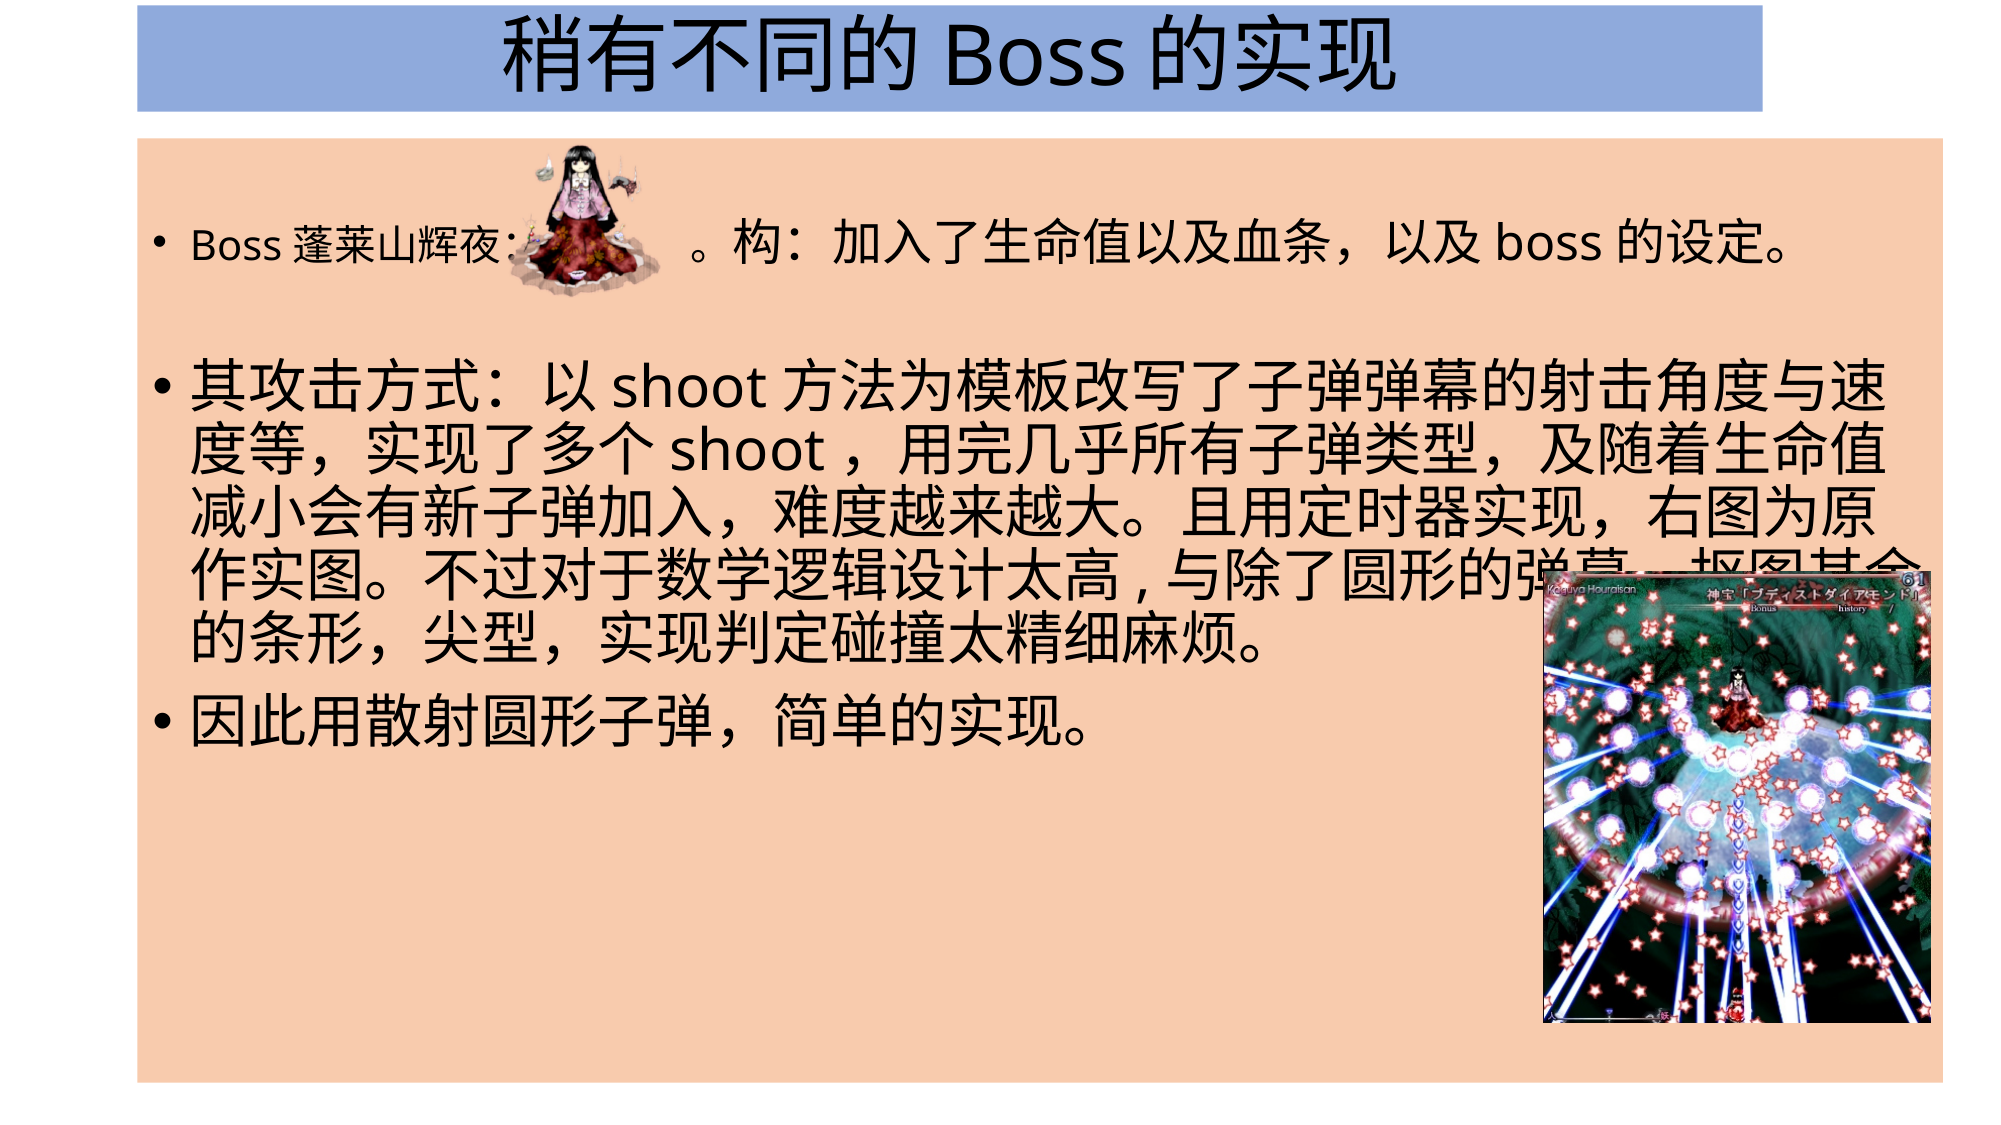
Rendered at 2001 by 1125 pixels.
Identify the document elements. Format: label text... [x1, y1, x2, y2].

picture [1543, 571, 1931, 1023]
list Boss蓬莱山辉夜： 。构：加入了生命值以及血条，以及boss的设定。 其攻击方式：以shoot方法为模板改写了子弹弹幕的射击角度与速度等，实现了多个shoot，用完几乎所有子弹类型，及随着生命值减小会有新子弹加入，难度越来越大。且用定时器实现，右图为原作实图。不过对于数学逻辑设计太高,与除了圆形的弹幕，抠图其余的条形，尖型，实现判定碰撞太精细麻烦。 因此用散射圆形子弹，简单的实现。 [137, 138, 1943, 1083]
picture [501, 138, 661, 298]
title 稍有不同的Boss的实现 [137, 5, 1763, 112]
